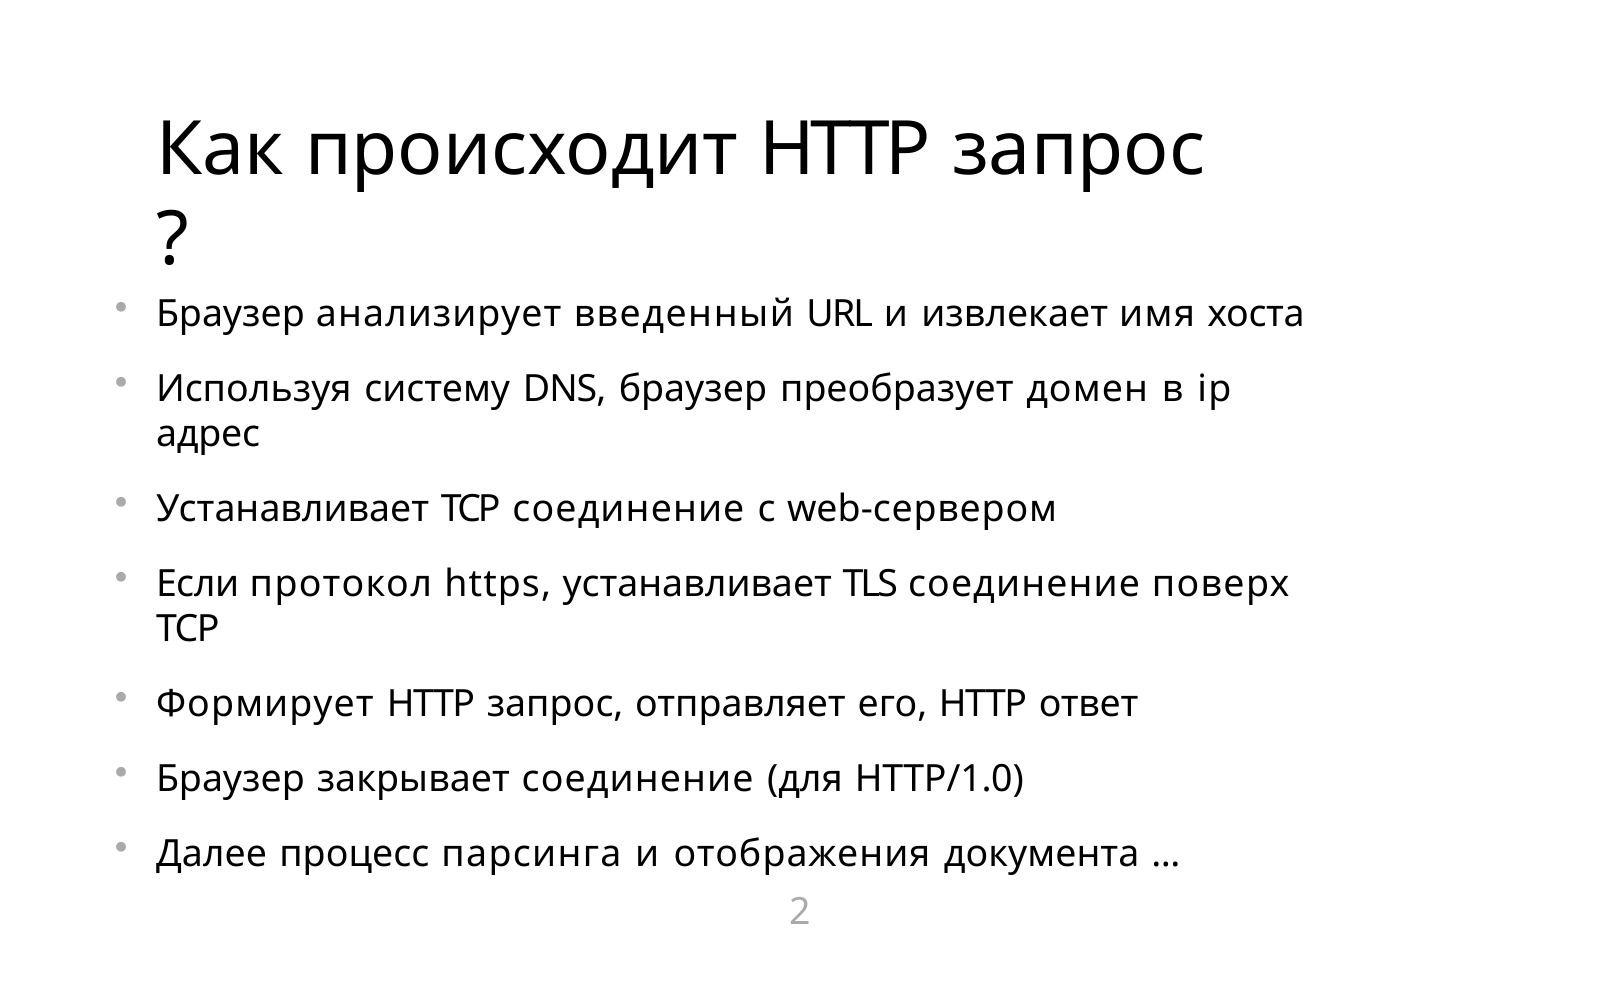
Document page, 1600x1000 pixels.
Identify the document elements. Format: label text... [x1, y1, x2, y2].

text_box 2 [782, 882, 819, 939]
title Как происходит HTTP запрос ? [154, 97, 1220, 281]
text_box Браузер анализирует введенный URL и извлекает имя хоста Используя систему DNS, браузер преобразует домен в ip адрес Устанавливает TCP соединение с web-сервером Если протокол https, устанавливает TLS соединение поверх TCP Формирует HTTP запрос, отправляет его, HTTP ответ Браузер закрывает соединение (для HTTP/1.0) Далее процесс парсинга и отображения документа ... [113, 287, 1326, 875]
